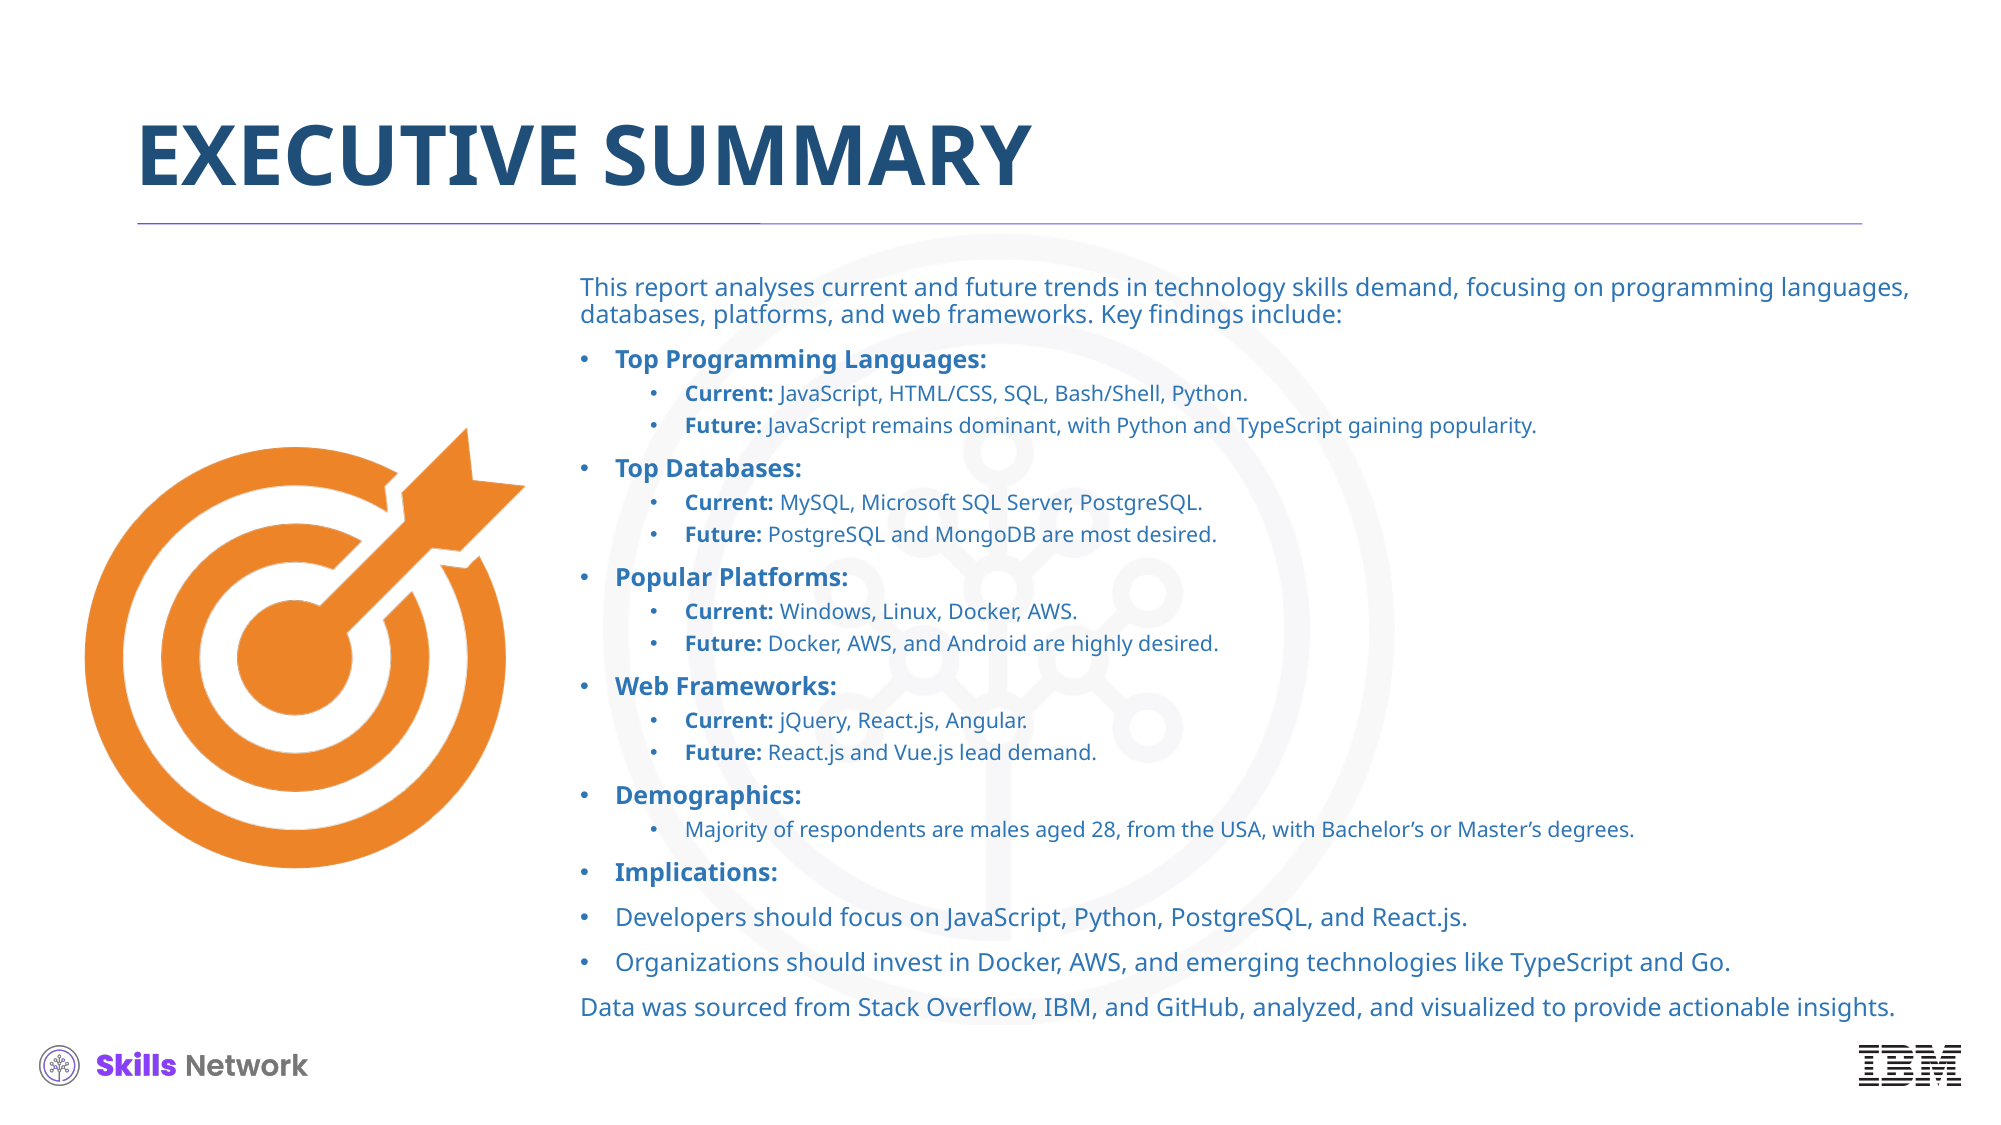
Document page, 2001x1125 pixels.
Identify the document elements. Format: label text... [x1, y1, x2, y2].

picture [39, 1045, 308, 1086]
picture [1859, 1045, 1961, 1086]
title EXECUTIVE SUMMARY [120, 50, 1526, 268]
picture [41, 387, 566, 912]
text_box This report analyses current and future trends in technology skills demand, focusing on programming languages, databases, platforms, and web frameworks. Key findings include: Top Programming Languages: Current: JavaScript, HTML/CSS, SQL, Bash/Shell, Python. Future: JavaScript remains dominant, with Python and TypeScript gaining popularity. Top Databases: Current: MySQL, Microsoft SQL Server, PostgreSQL. Future: PostgreSQL and MongoDB are most desired. Popular Platforms: Current: Windows, Linux, Docker, AWS. Future: Docker, AWS, and Android are highly desired. Web Frameworks: Current: jQuery, React.js, Angular. Future: React.js and Vue.js lead demand. Demographics: Majority of respondents are males aged 28, from the USA, with Bachelor’s or Master’s degrees. Implications: Developers should focus on JavaScript, Python, PostgreSQL, and React.js. Organizations should invest in Docker, AWS, and emerging technologies like TypeScript and Go. Data was sourced from Stack Overflow, IBM, and GitHub, analyzed, and visualized to provide actionable insights. [565, 267, 1959, 1032]
